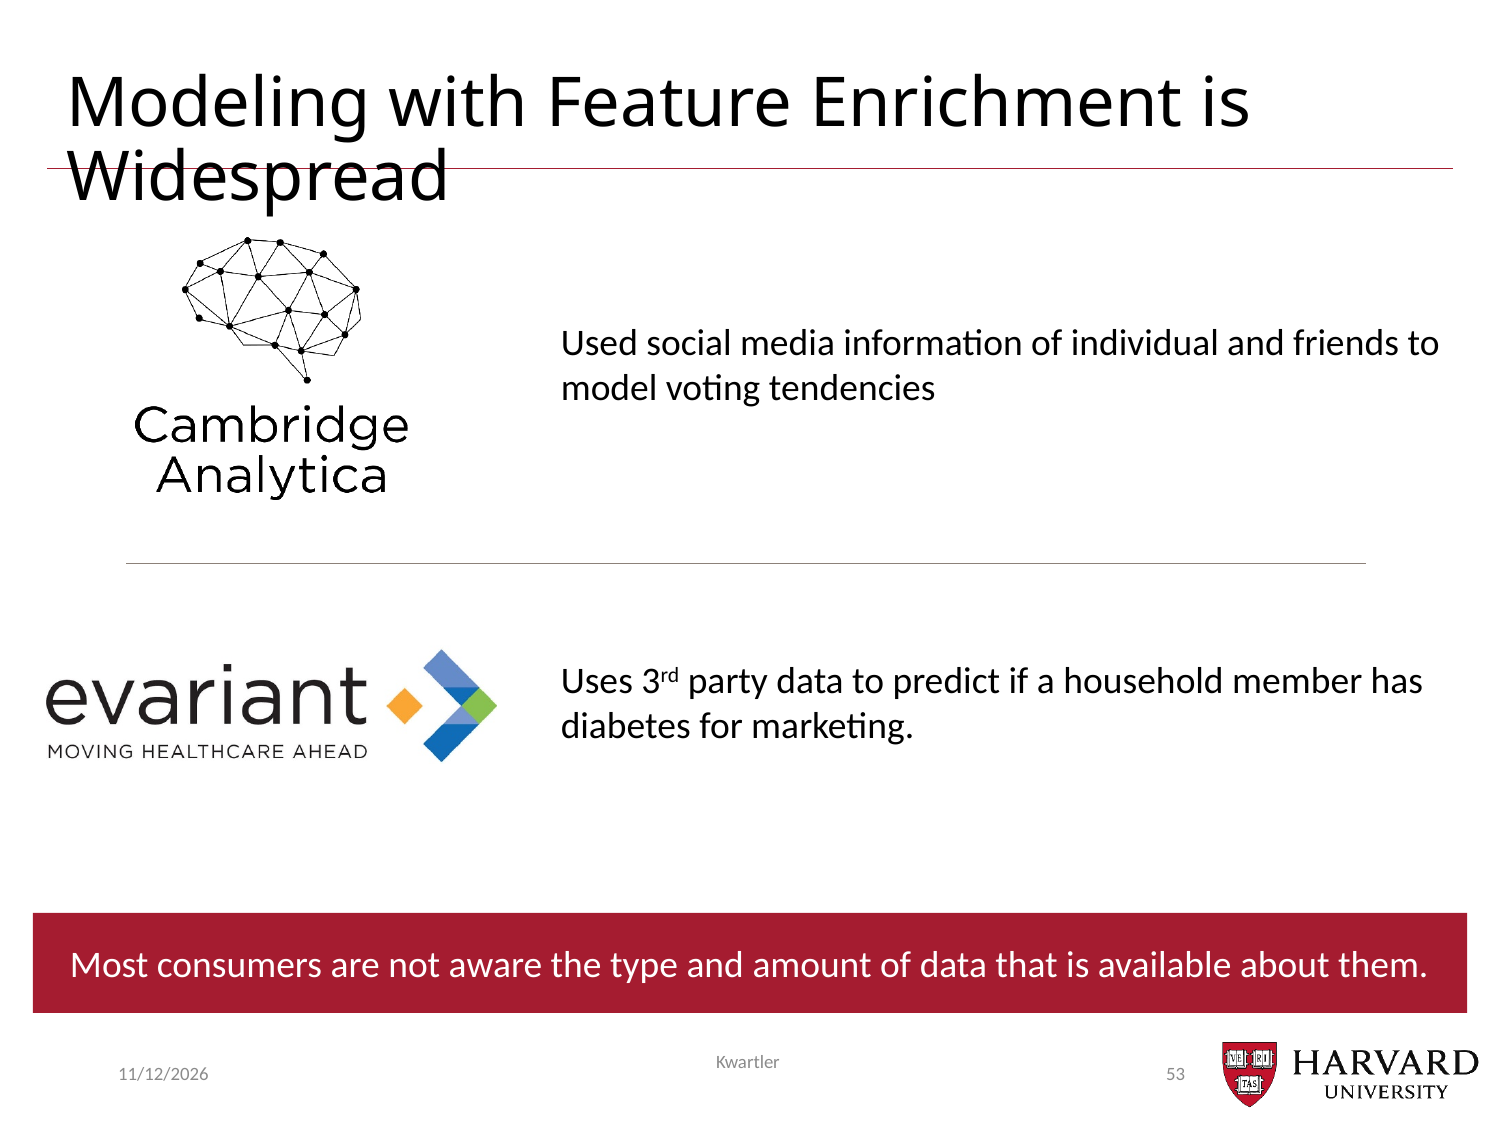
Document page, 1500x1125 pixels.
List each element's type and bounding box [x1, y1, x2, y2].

text_box [546, 648, 1478, 754]
slide_number [1059, 1042, 1200, 1103]
slide_number [103, 1042, 441, 1103]
text_box [32, 912, 1468, 1014]
text_box [496, 1042, 1004, 1103]
picture [46, 634, 497, 764]
text_box [546, 310, 1478, 416]
picture [1200, 1024, 1500, 1125]
picture [135, 237, 408, 500]
title [51, 59, 1449, 157]
